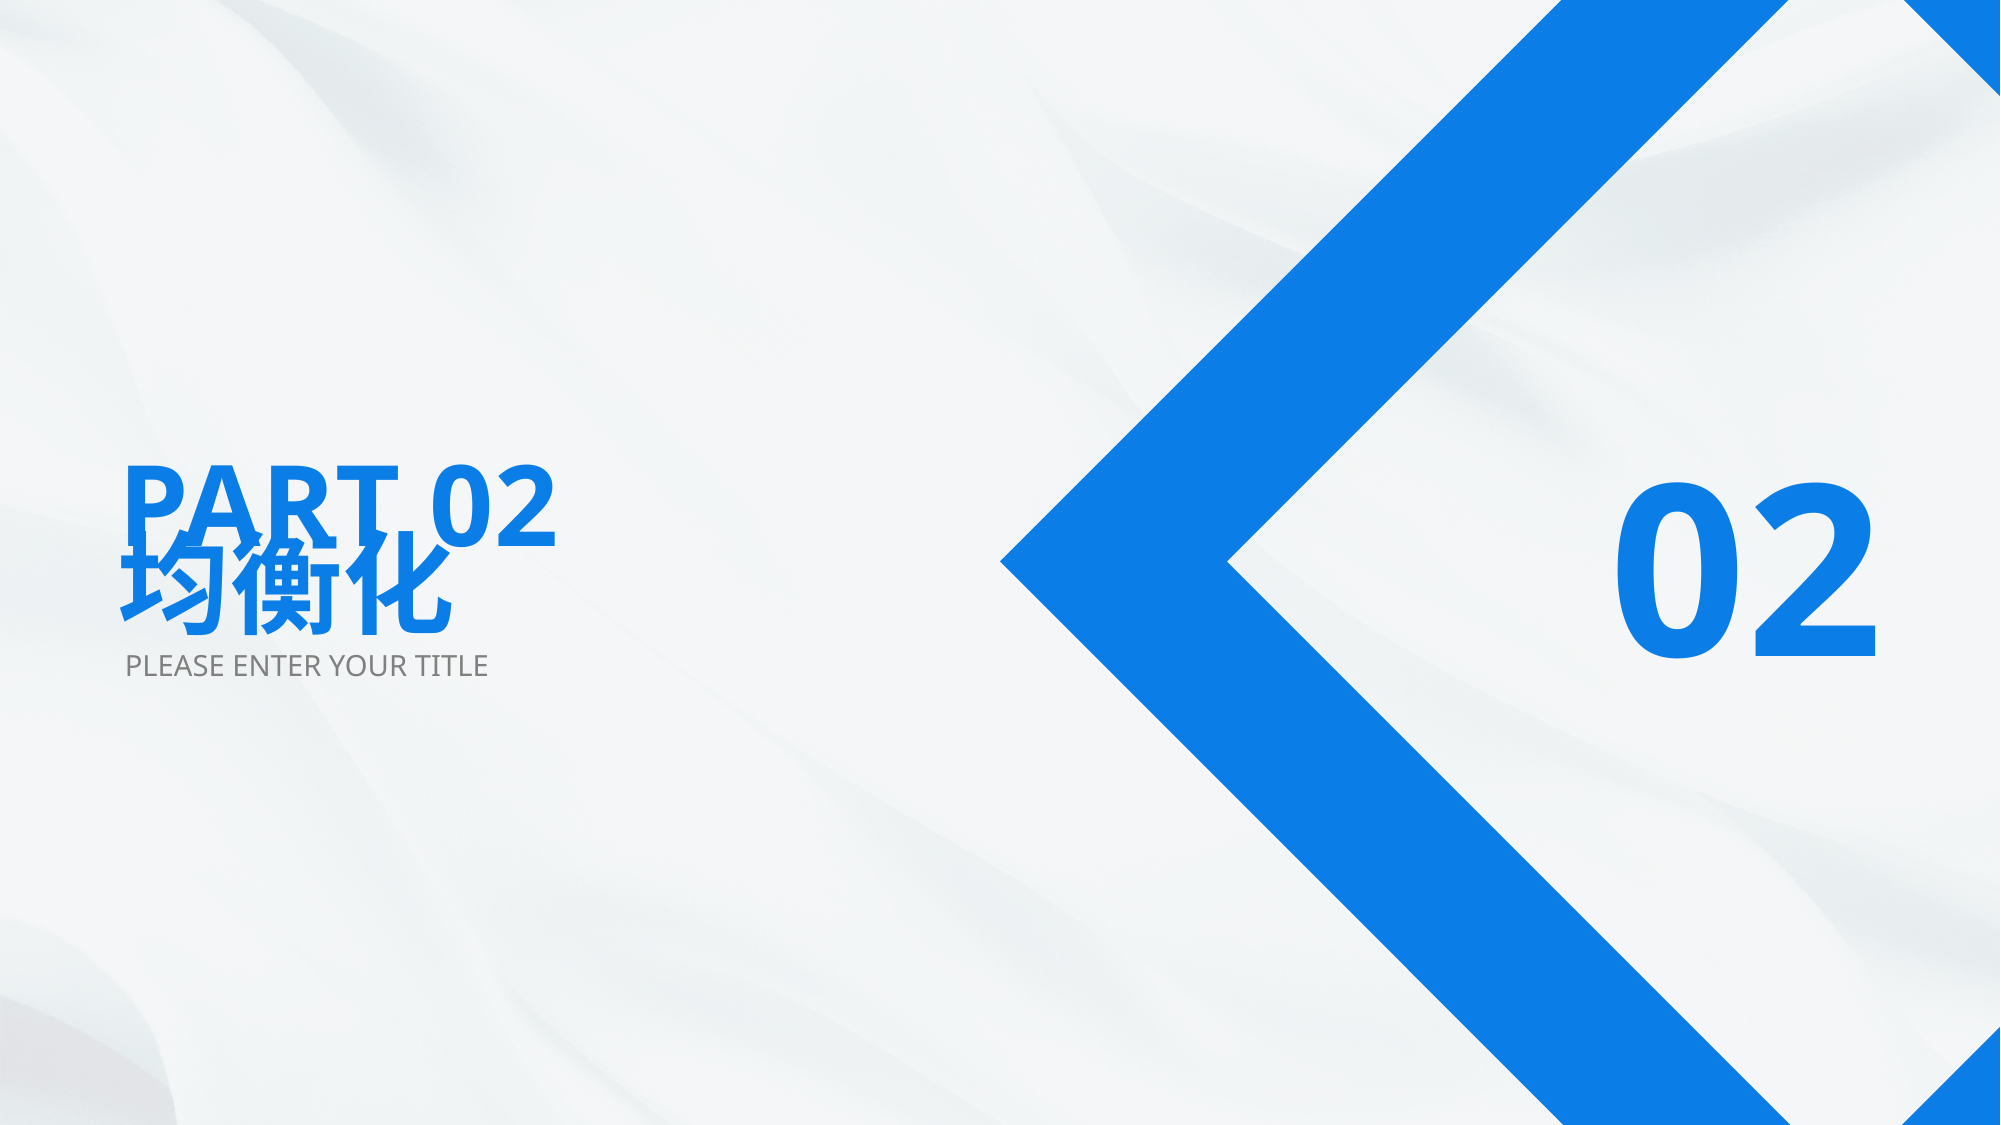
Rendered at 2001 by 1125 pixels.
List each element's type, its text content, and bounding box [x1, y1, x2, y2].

text_box PLEASE ENTER YOUR TITLE [110, 640, 856, 691]
text_box 02 [1595, 409, 1935, 712]
text_box 均衡化 [102, 505, 851, 656]
text_box PART 02 [103, 426, 763, 505]
